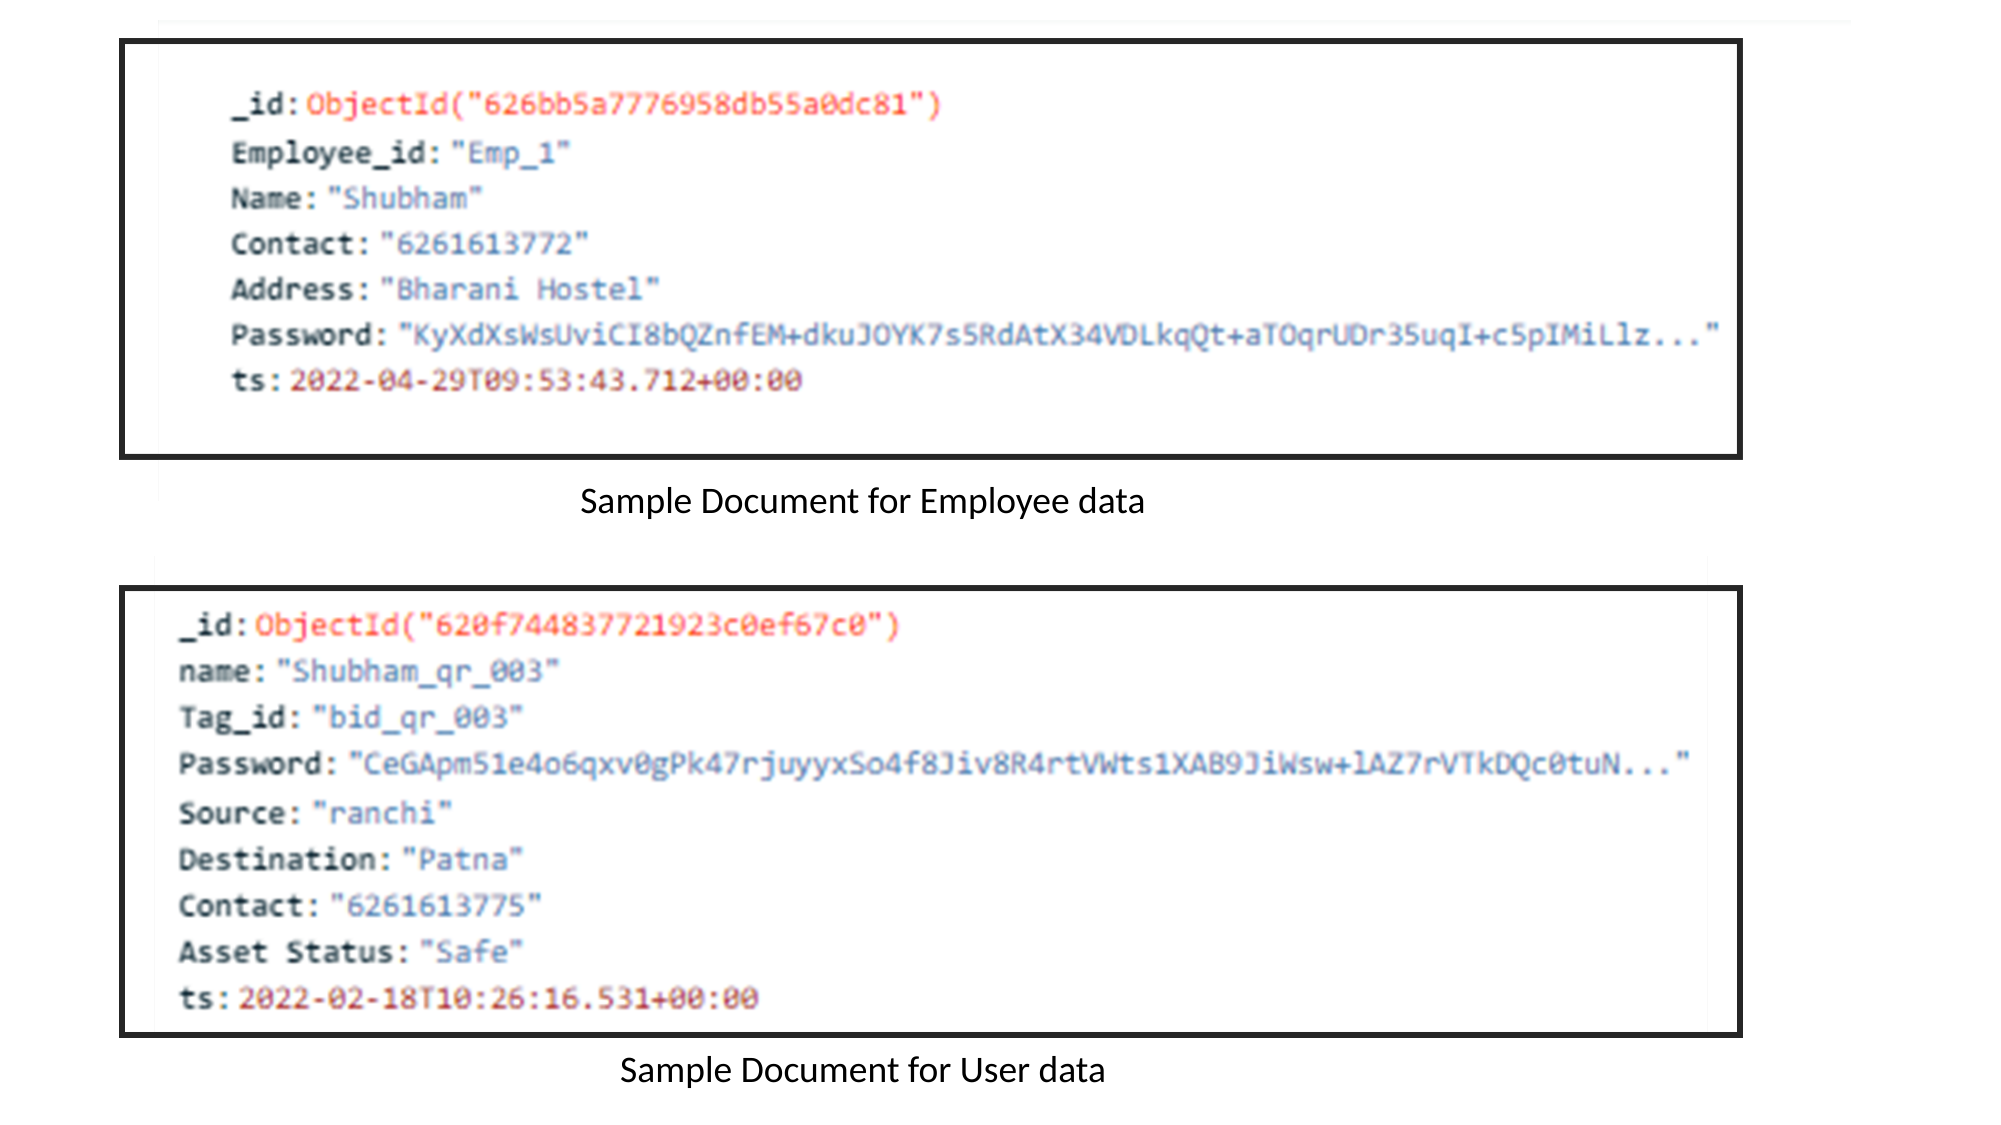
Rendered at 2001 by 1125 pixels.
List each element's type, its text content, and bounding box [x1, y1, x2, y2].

picture [119, 20, 1851, 501]
text_box Sample Document for User data [605, 1038, 1122, 1098]
picture [119, 556, 1743, 1038]
text_box Sample Document for Employee data [565, 501, 1162, 529]
